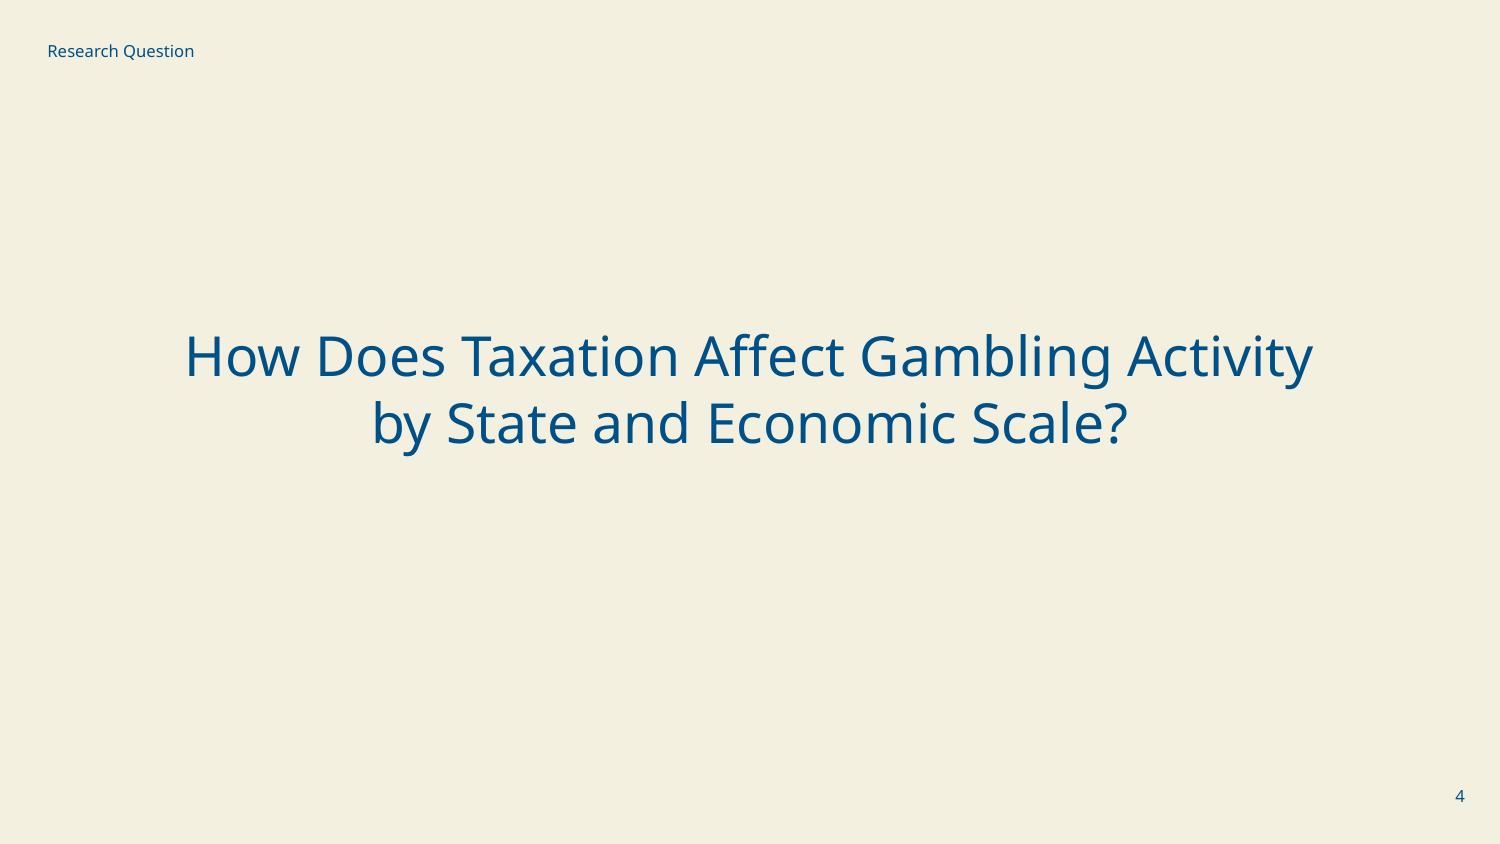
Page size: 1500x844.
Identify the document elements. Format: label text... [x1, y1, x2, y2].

list Research Question [32, 32, 338, 67]
subtitle How Does Taxation Affect Gambling Activity by State and Economic Scale? [159, 128, 1340, 648]
slide_number ‹#› [1389, 764, 1480, 830]
